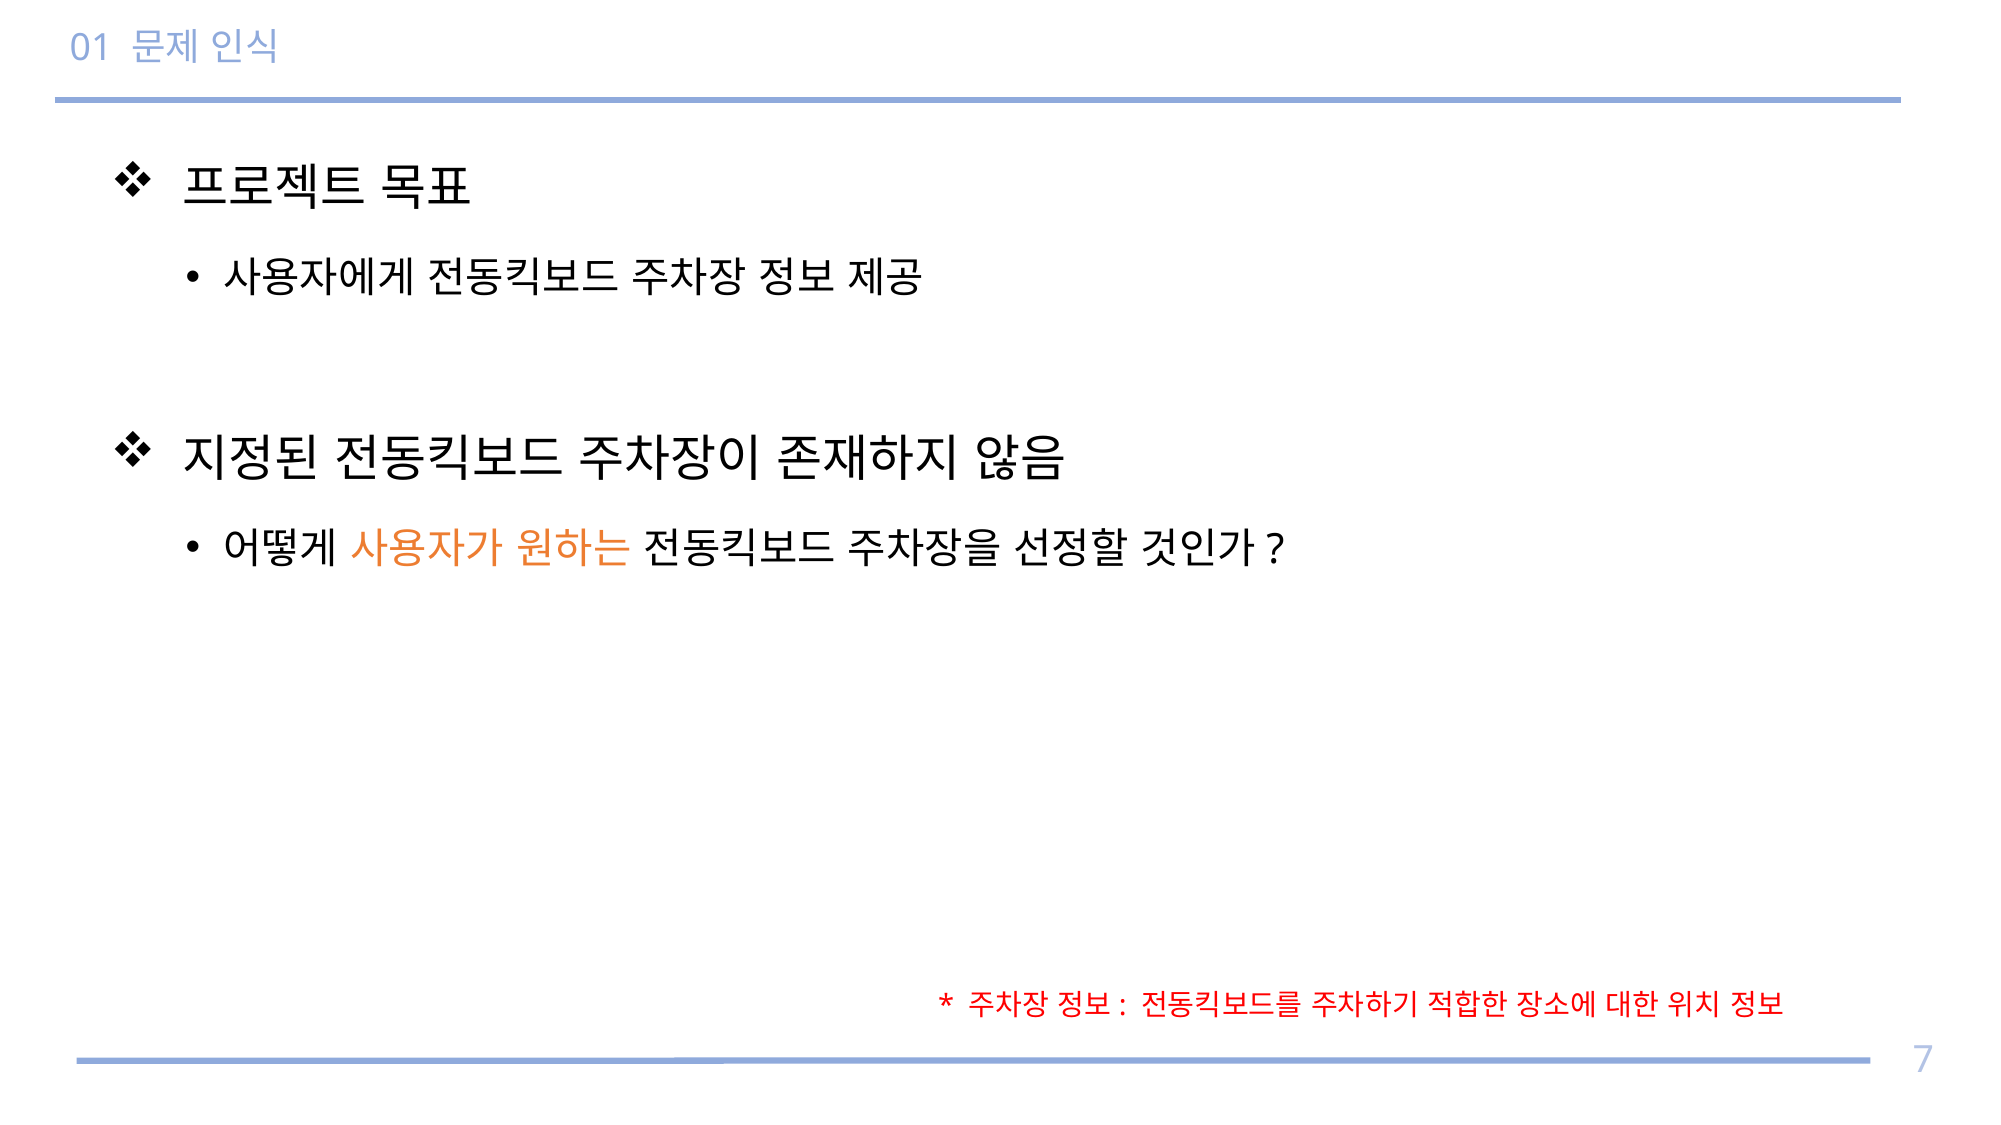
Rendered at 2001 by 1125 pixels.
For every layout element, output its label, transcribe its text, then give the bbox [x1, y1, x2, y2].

title 01 문제 인식 [54, 10, 1780, 88]
list 프로젝트 목표 사용자에게 전동킥보드 주차장 정보 제공 지정된 전동킥보드 주차장이 존재하지 않음 어떻게 사용자가 원하는 전동킥보드 주차장을 선정할 것인가? [95, 117, 1871, 1030]
text_box * 주차장 정보: 전동킥보드를 주차하기 적합한 장소에 대한 위치 정보 [923, 979, 1924, 1029]
slide_number 7 [1870, 1030, 1977, 1091]
